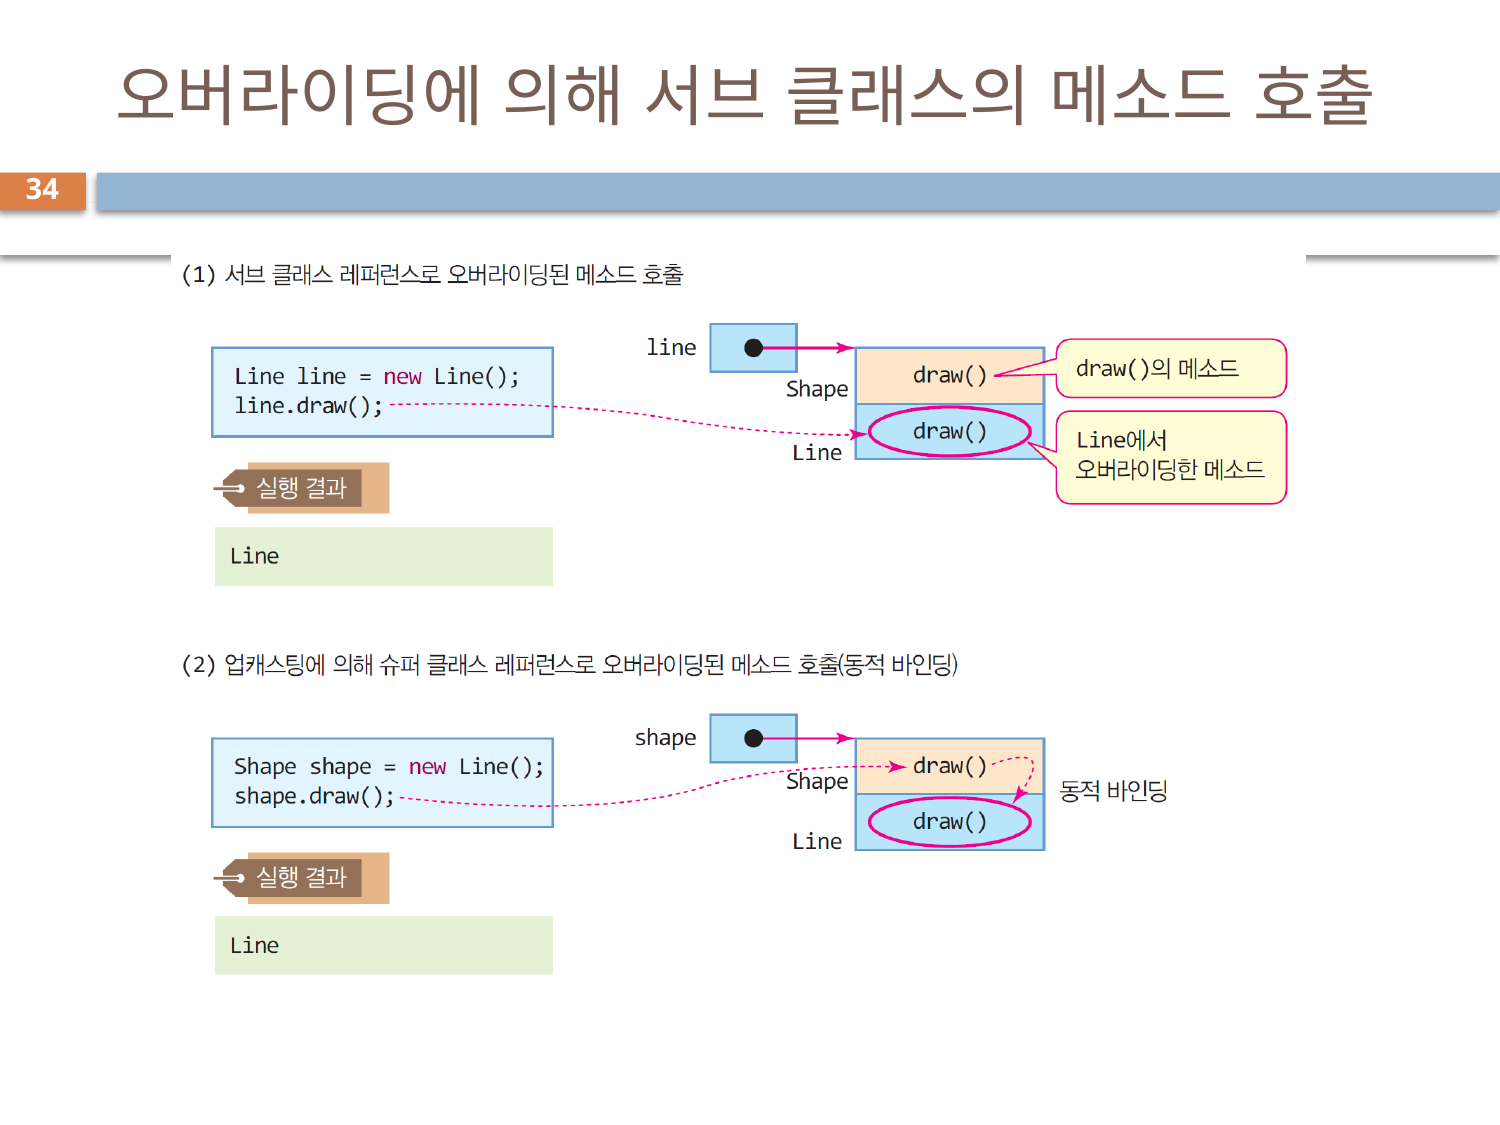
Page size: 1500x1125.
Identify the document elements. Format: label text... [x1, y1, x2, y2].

picture [170, 254, 1306, 989]
slide_number 34 [0, 170, 87, 211]
title 오버라이딩에 의해 서브 클래스의 메소드 호출 [100, 37, 1438, 149]
